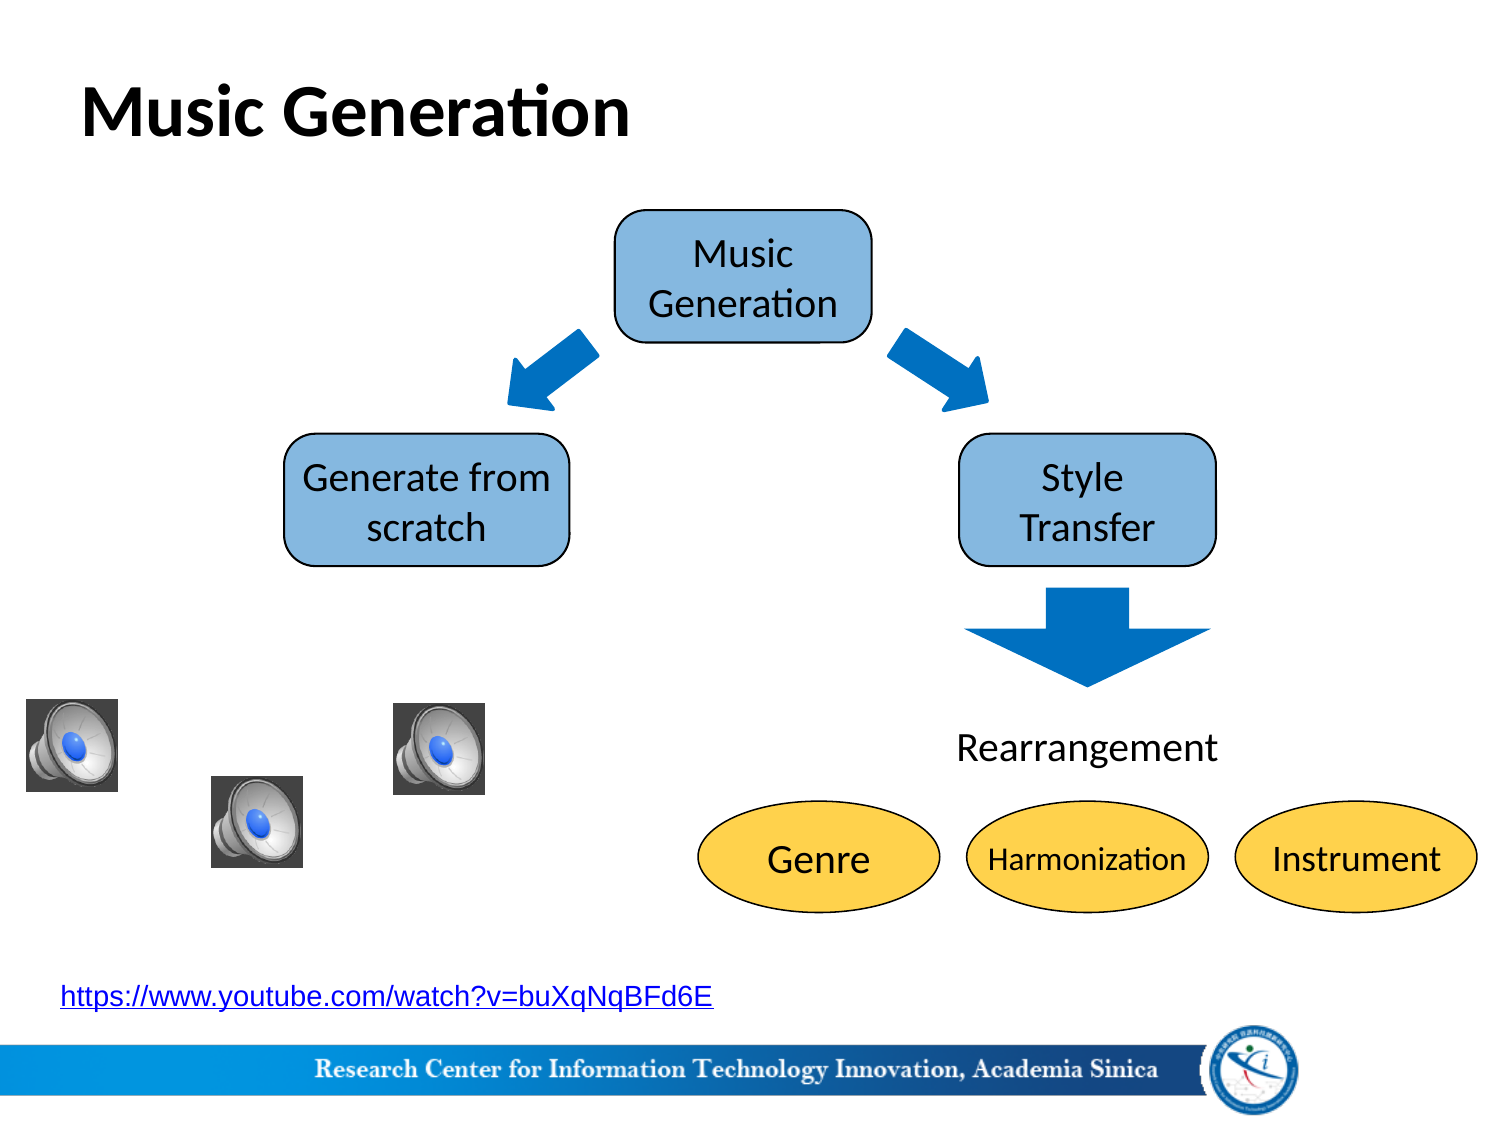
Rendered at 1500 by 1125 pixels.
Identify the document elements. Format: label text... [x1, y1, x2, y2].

text_box [509, 330, 598, 410]
picture [25, 698, 120, 793]
picture [391, 702, 487, 797]
text_box [889, 329, 987, 411]
title Music Generation [64, 30, 1436, 182]
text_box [966, 800, 1209, 913]
text_box Style Transfer [959, 433, 1217, 567]
picture [0, 1020, 1329, 1125]
text_box [963, 587, 1211, 688]
text_box Music Generation [614, 210, 872, 343]
text_box https://www.youtube.com/watch?v=buXqNqBFd6E [52, 969, 722, 1020]
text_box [697, 800, 940, 913]
text_box Rearrangement [926, 712, 1249, 776]
picture [209, 775, 304, 870]
text_box Generate from scratch [284, 433, 570, 567]
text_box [1234, 800, 1478, 913]
